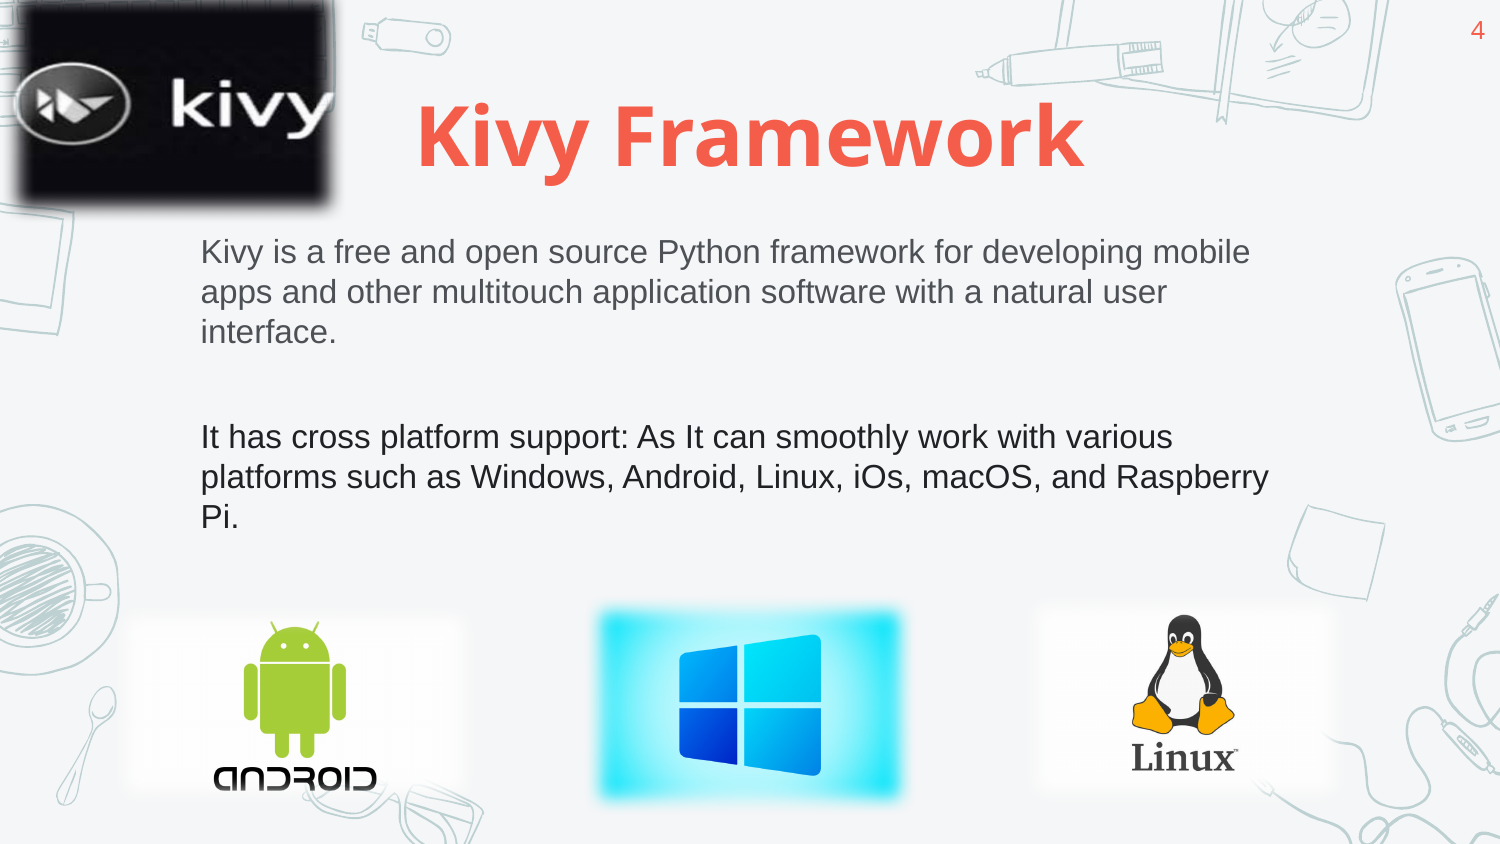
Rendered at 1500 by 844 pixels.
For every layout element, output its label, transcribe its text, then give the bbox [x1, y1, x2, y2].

picture [583, 593, 917, 816]
slide_number 4 [1435, 0, 1500, 53]
list Kivy is a free and open source Python framework for developing mobile apps and other multitouch application software with a natural user interface. It has cross platform support: As It can smoothly work with various platforms such as Windows, Android, Linux, iOs, macOS, and Raspberry Pi. [185, 215, 1315, 790]
picture [1018, 588, 1352, 811]
picture [0, 0, 347, 225]
title Kivy Framework [351, 102, 1315, 198]
picture [107, 599, 482, 811]
